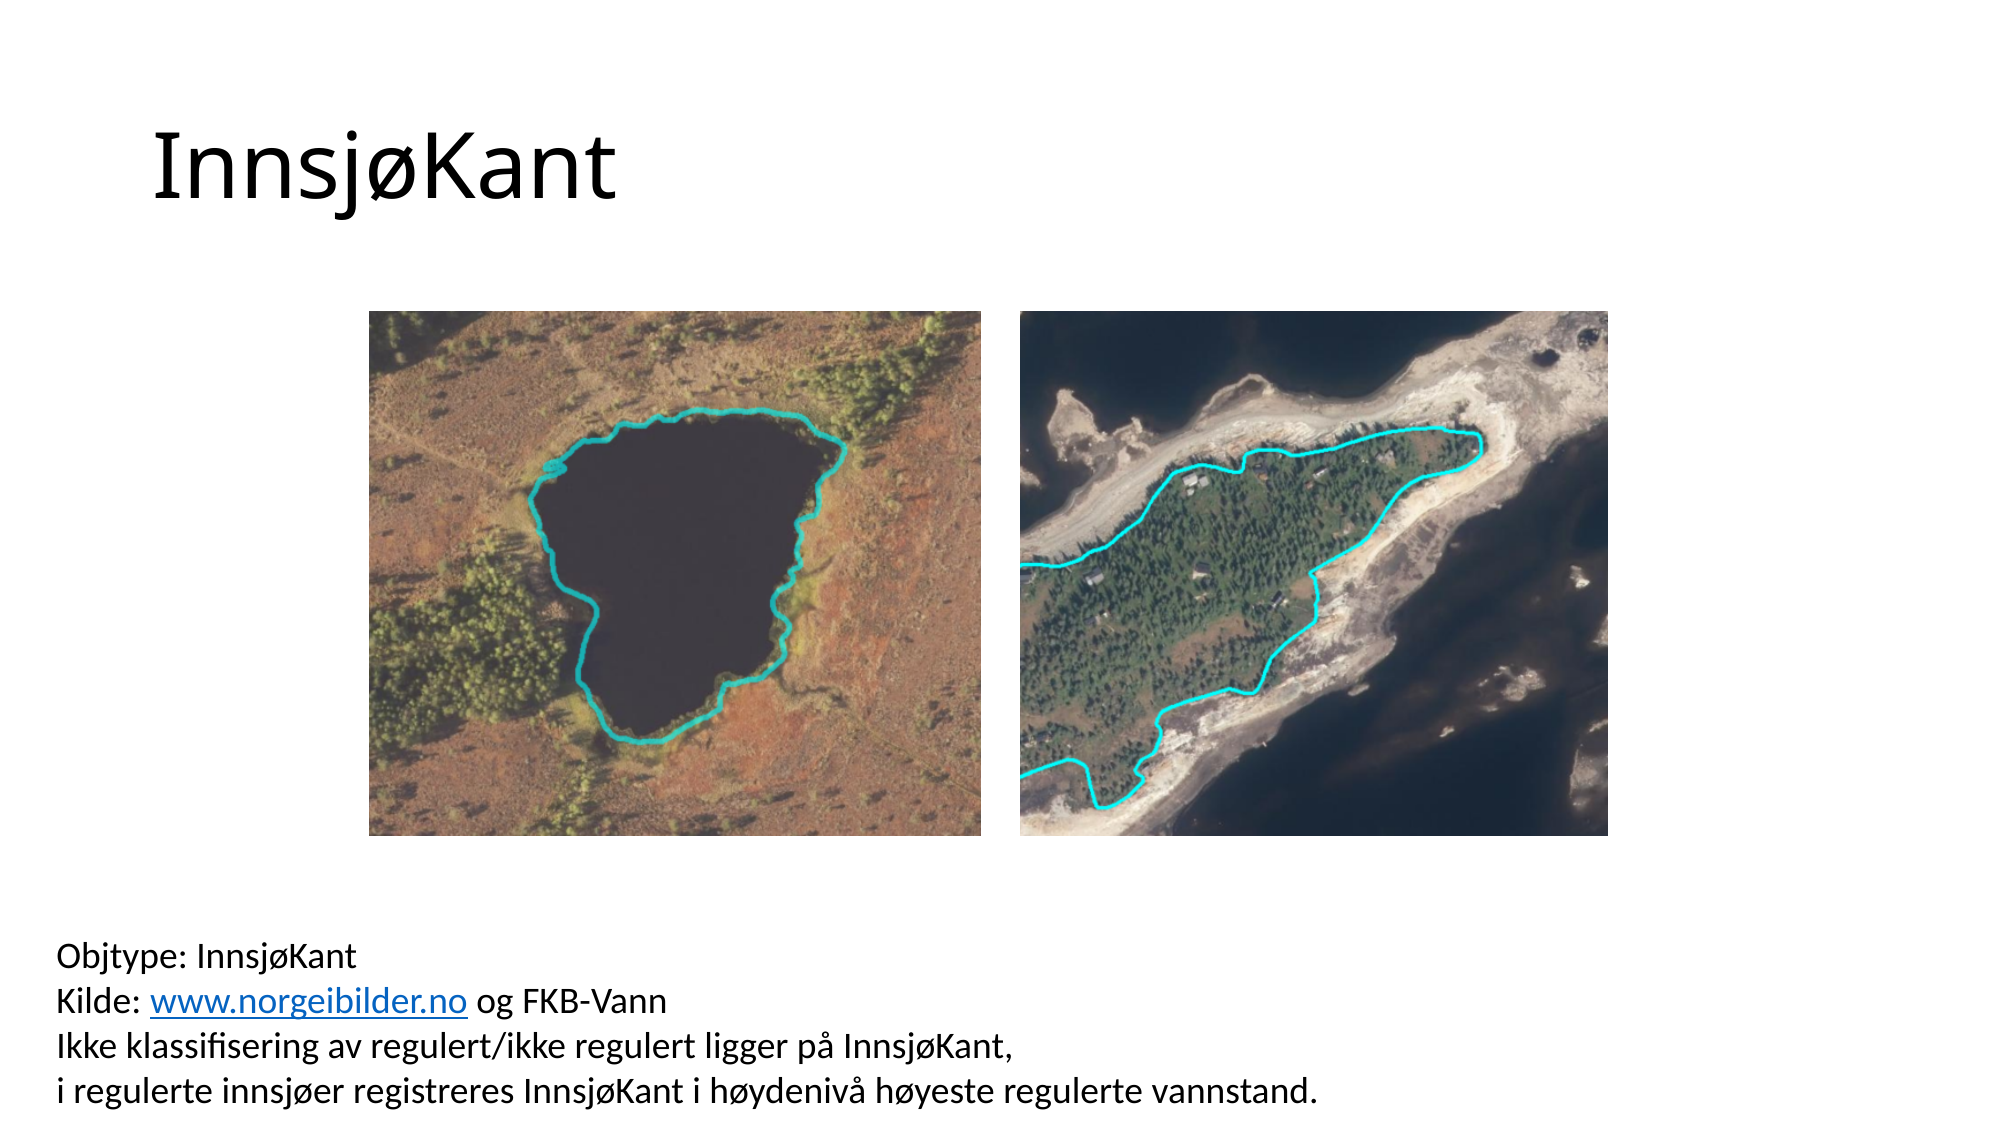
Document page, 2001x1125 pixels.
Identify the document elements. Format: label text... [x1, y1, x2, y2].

text_box Objtype: InnsjøKant Kilde: www.norgeibilder.no og FKB-Vann Ikke klassifisering av regulert/ikke regulert ligger på InnsjøKant, i regulerte innsjøer registreres InnsjøKant i høydenivå høyeste regulerte vannstand. [41, 924, 1410, 1119]
title InnsjøKant [137, 59, 1863, 278]
picture [1020, 311, 1608, 836]
picture [369, 311, 981, 836]
